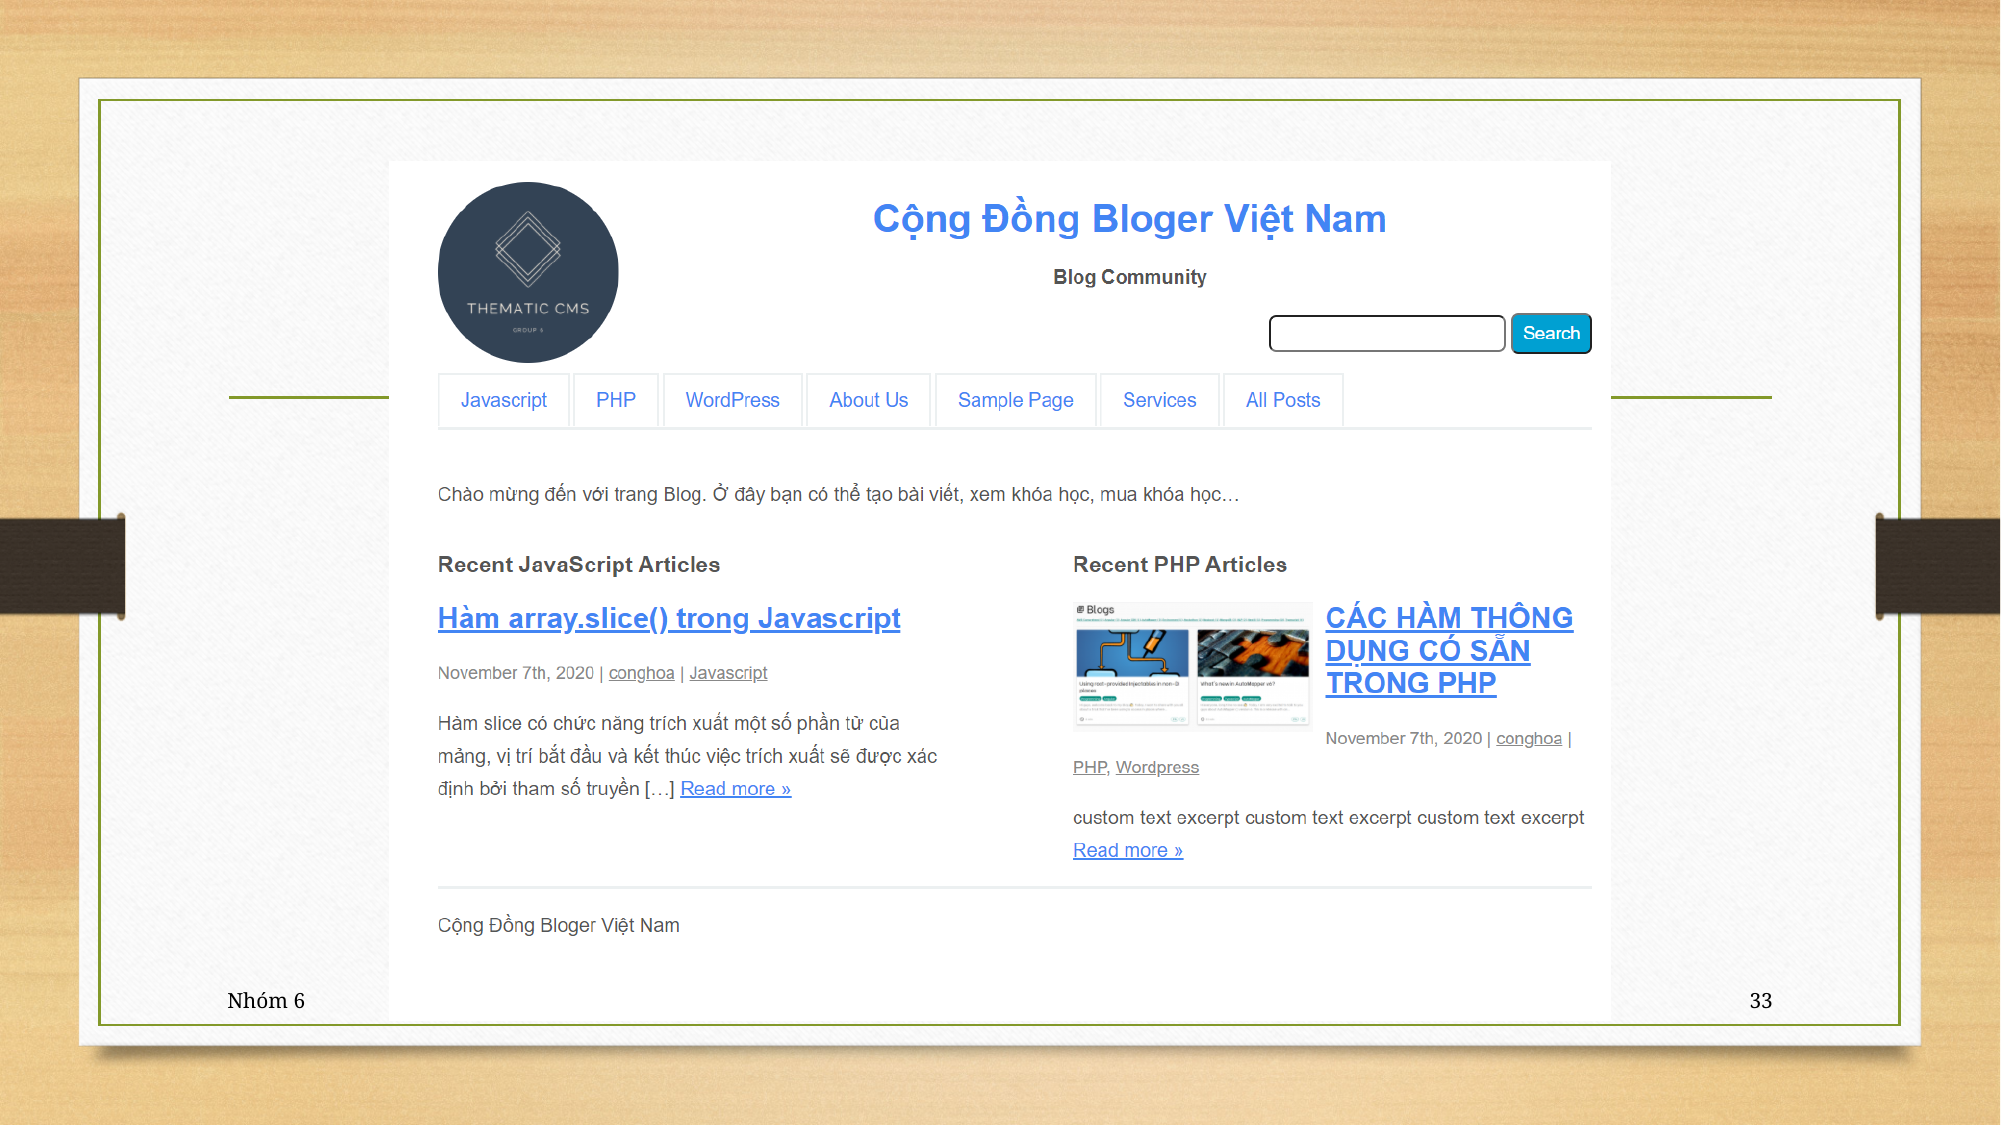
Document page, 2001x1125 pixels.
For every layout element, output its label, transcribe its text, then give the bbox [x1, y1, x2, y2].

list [389, 160, 1611, 1021]
footer Nhóm 6 [212, 979, 1411, 1025]
picture [0, 0, 2001, 1125]
slide_number 33 [1698, 979, 1788, 1025]
